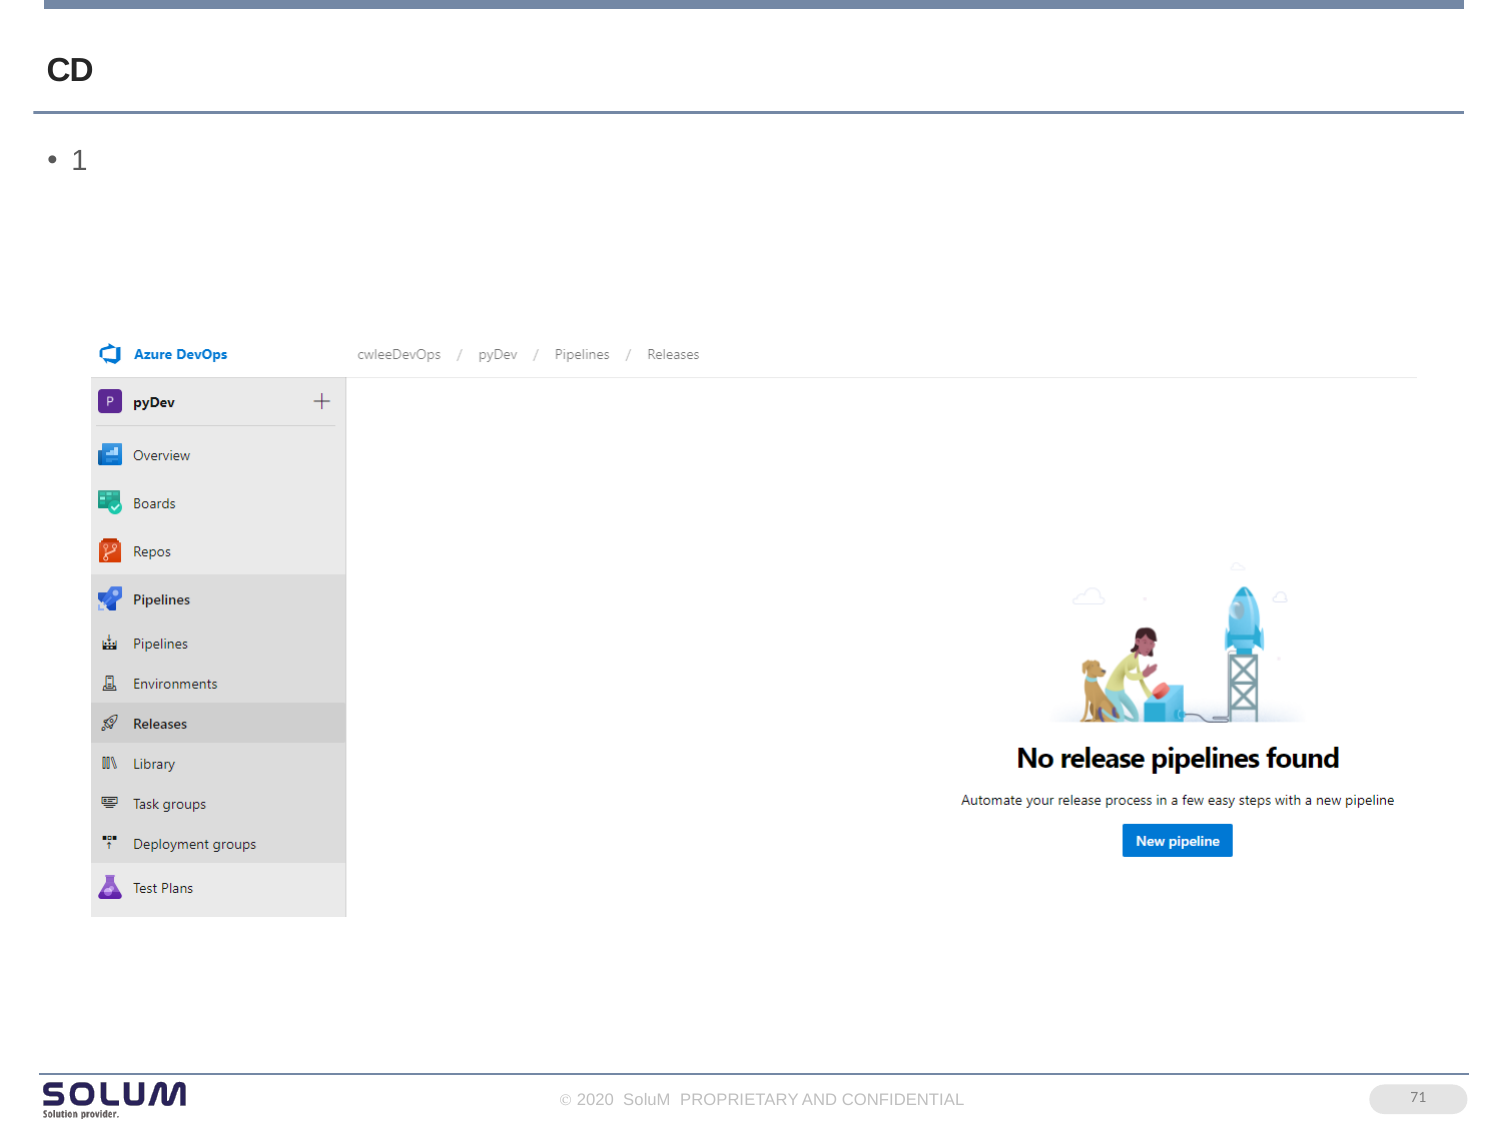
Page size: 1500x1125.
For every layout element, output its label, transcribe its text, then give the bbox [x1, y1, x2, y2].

title CD [46, 28, 1349, 113]
subtitle 1 [33, 137, 1464, 562]
picture [41, 1080, 187, 1119]
picture [91, 329, 1418, 917]
